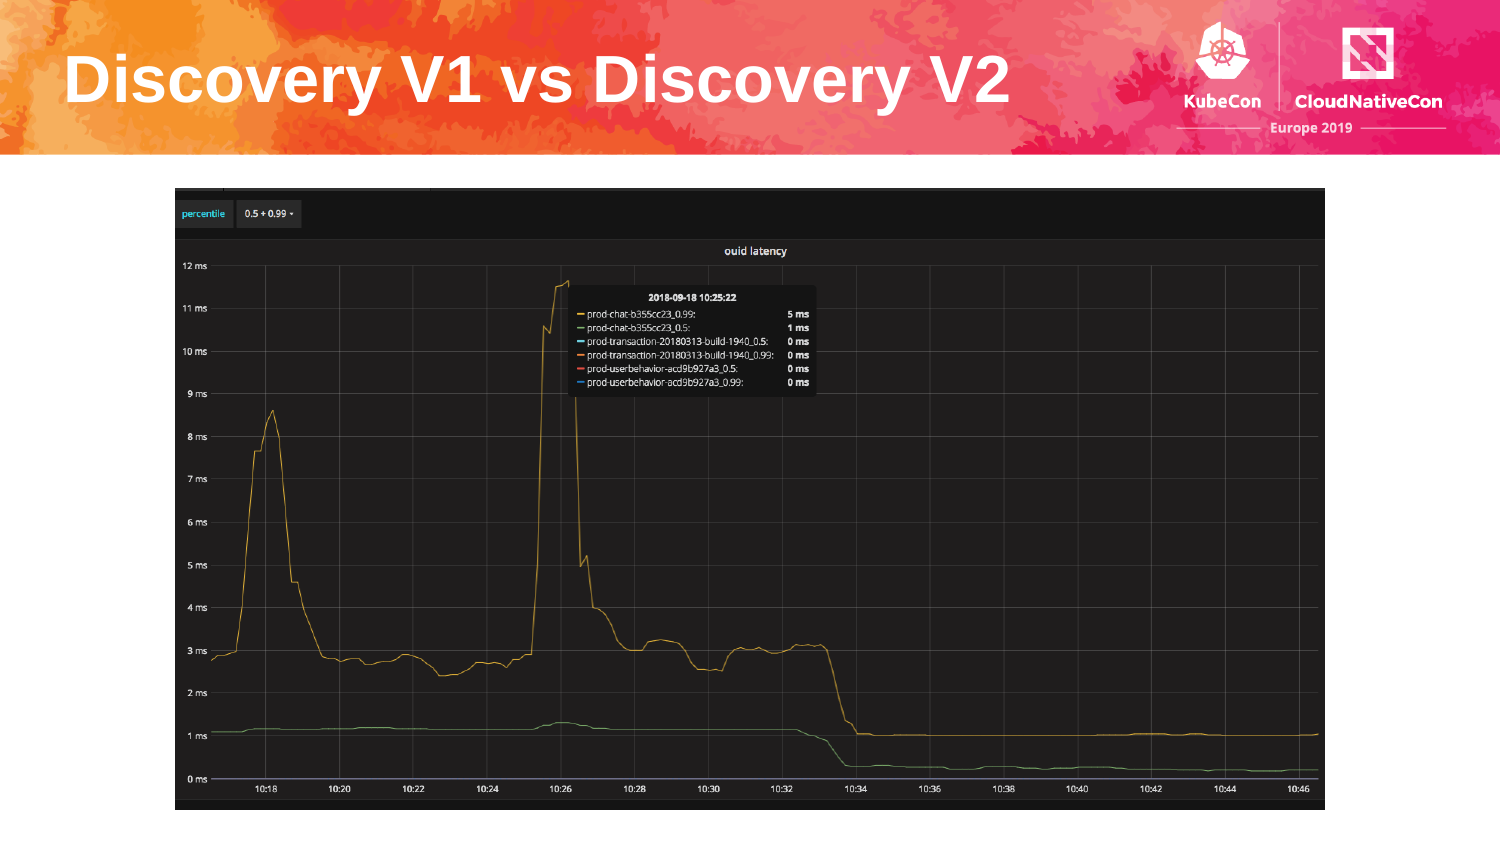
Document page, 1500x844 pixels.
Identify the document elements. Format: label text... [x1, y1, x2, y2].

picture [0, 0, 1500, 844]
title Discovery V1 vs Discovery V2 [52, 0, 1347, 163]
